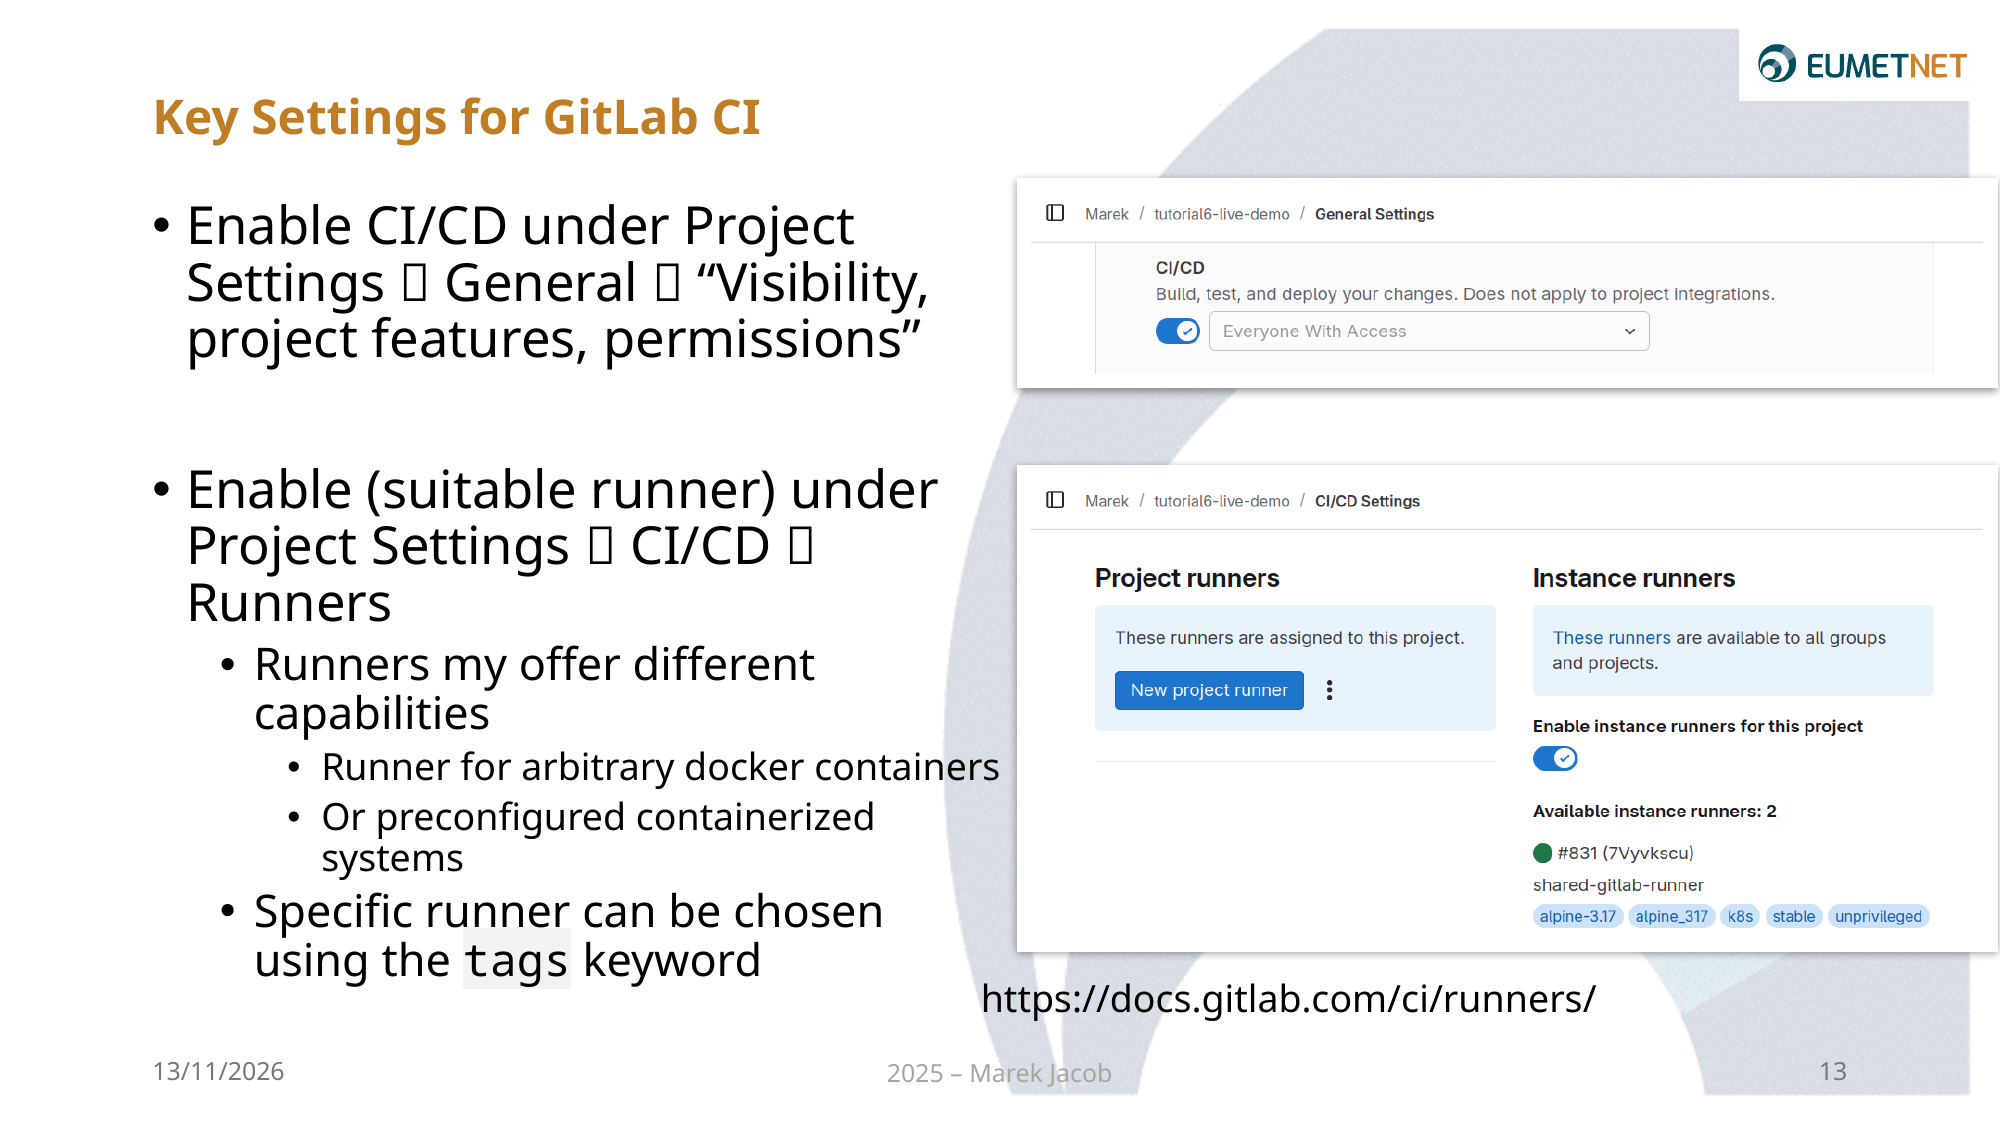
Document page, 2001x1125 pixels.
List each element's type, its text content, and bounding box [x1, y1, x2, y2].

slide_number 13 [1412, 1042, 1863, 1103]
footer 2025 – Marek Jacob [662, 1042, 1338, 1103]
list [1030, 191, 1984, 375]
text_box https://docs.gitlab.com/ci/runners/ [966, 967, 1613, 1028]
text_box Enable CI/CD under Project Settings  General  “Visibility, project features, permissions” Enable (suitable runner) under Project Settings  CI/CD  Runners Runners my offer different capabilities Runner for arbitrary docker containers Or preconfigured containerized systems Specific runner can be chosen using the tags keyword [137, 192, 1021, 1014]
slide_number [137, 1042, 588, 1103]
picture [0, 0, 2000, 1125]
title Key Settings for GitLab CI [137, 59, 1863, 179]
